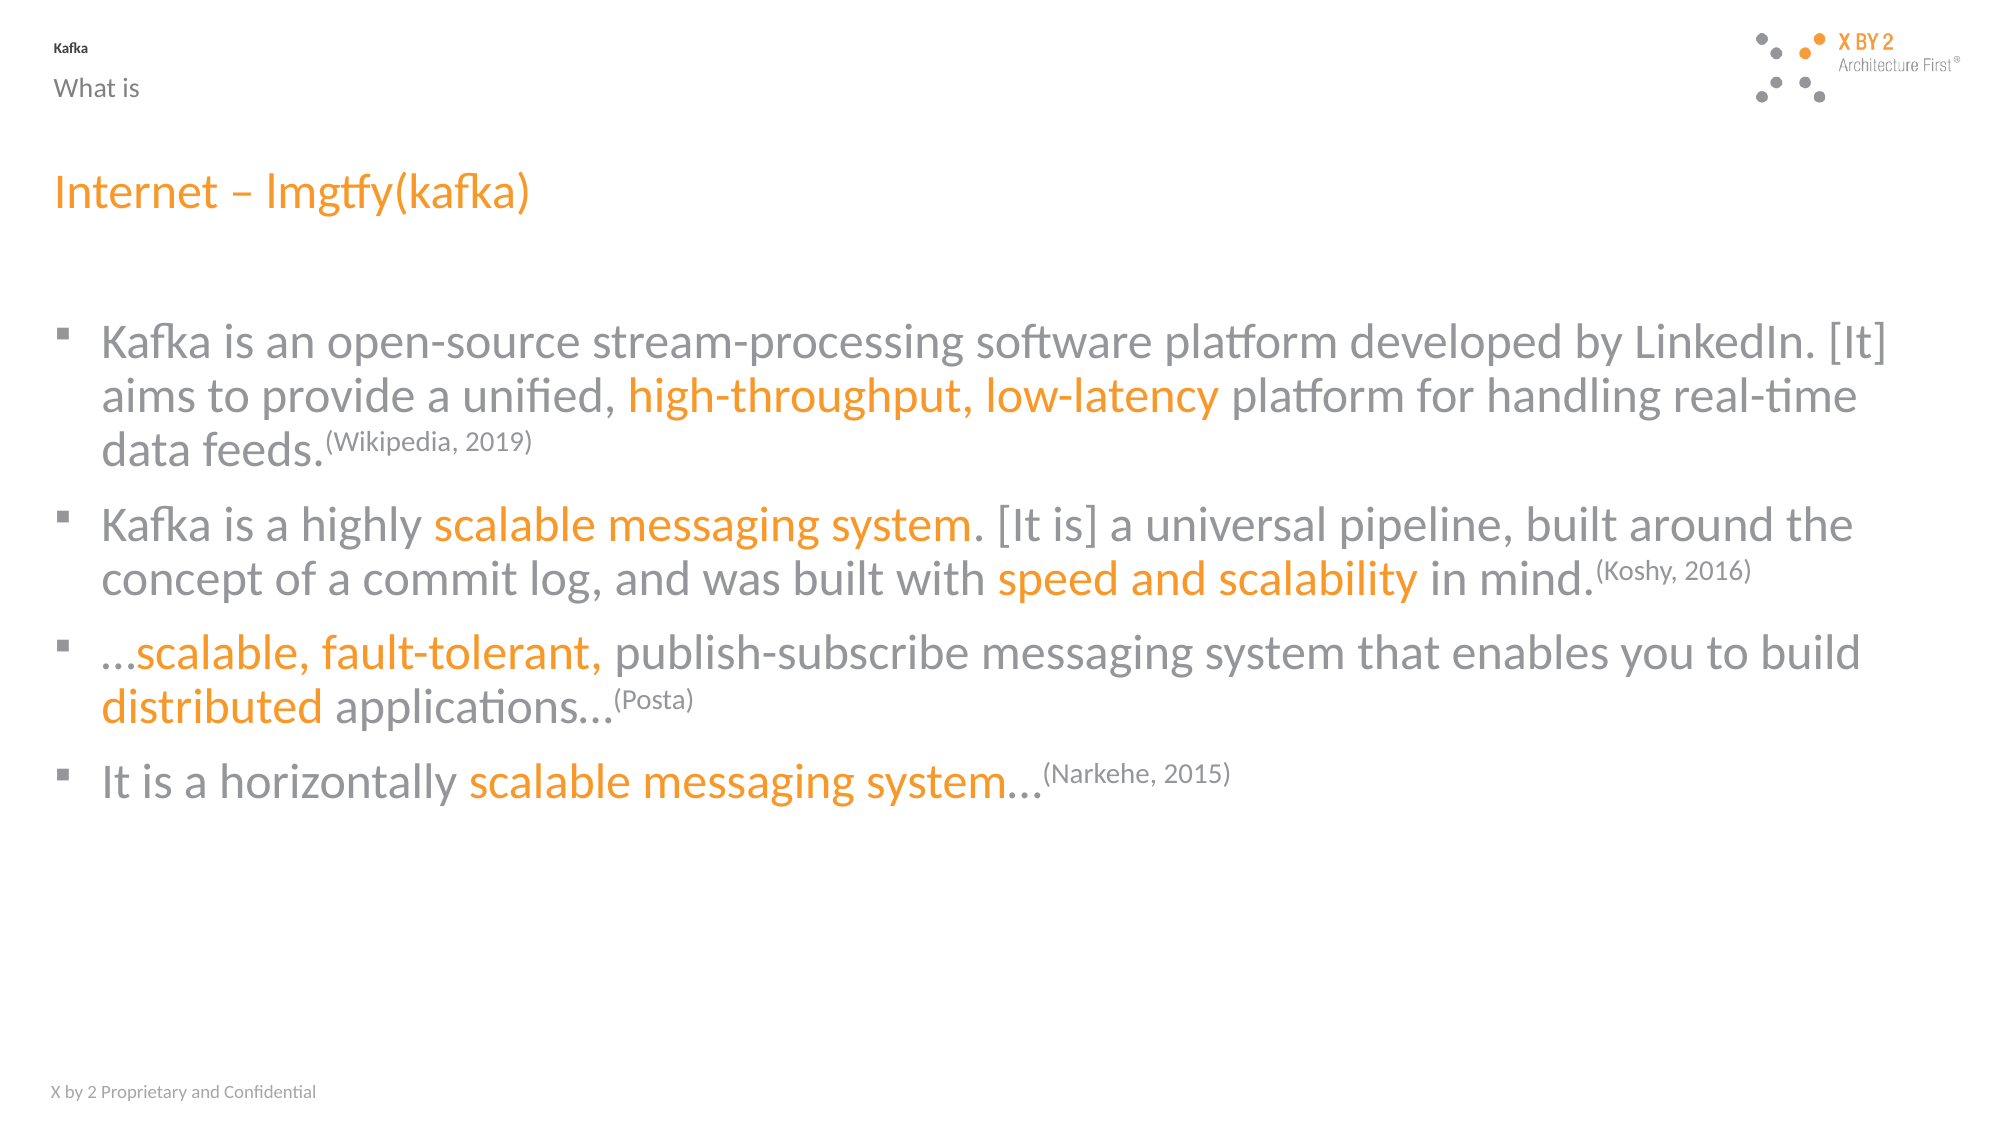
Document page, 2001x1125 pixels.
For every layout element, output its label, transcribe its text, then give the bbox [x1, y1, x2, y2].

list What is [38, 66, 1863, 112]
list Internet – lmgtfy(kafka) Kafka is an open-source stream-processing software platform developed by LinkedIn. [It] aims to provide a unified, high-throughput, low-latency platform for handling real-time data feeds.(Wikipedia, 2019) Kafka is a highly scalable messaging system. [It is] a universal pipeline, built around the concept of a commit log, and was built with speed and scalability in mind.(Koshy, 2016) …scalable, fault-tolerant, publish-subscribe messaging system that enables you to build distributed applications…(Posta) It is a horizontally scalable messaging system…(Narkehe, 2015) [38, 158, 1963, 1014]
picture [1756, 33, 1963, 103]
title Kafka [38, 33, 1863, 65]
